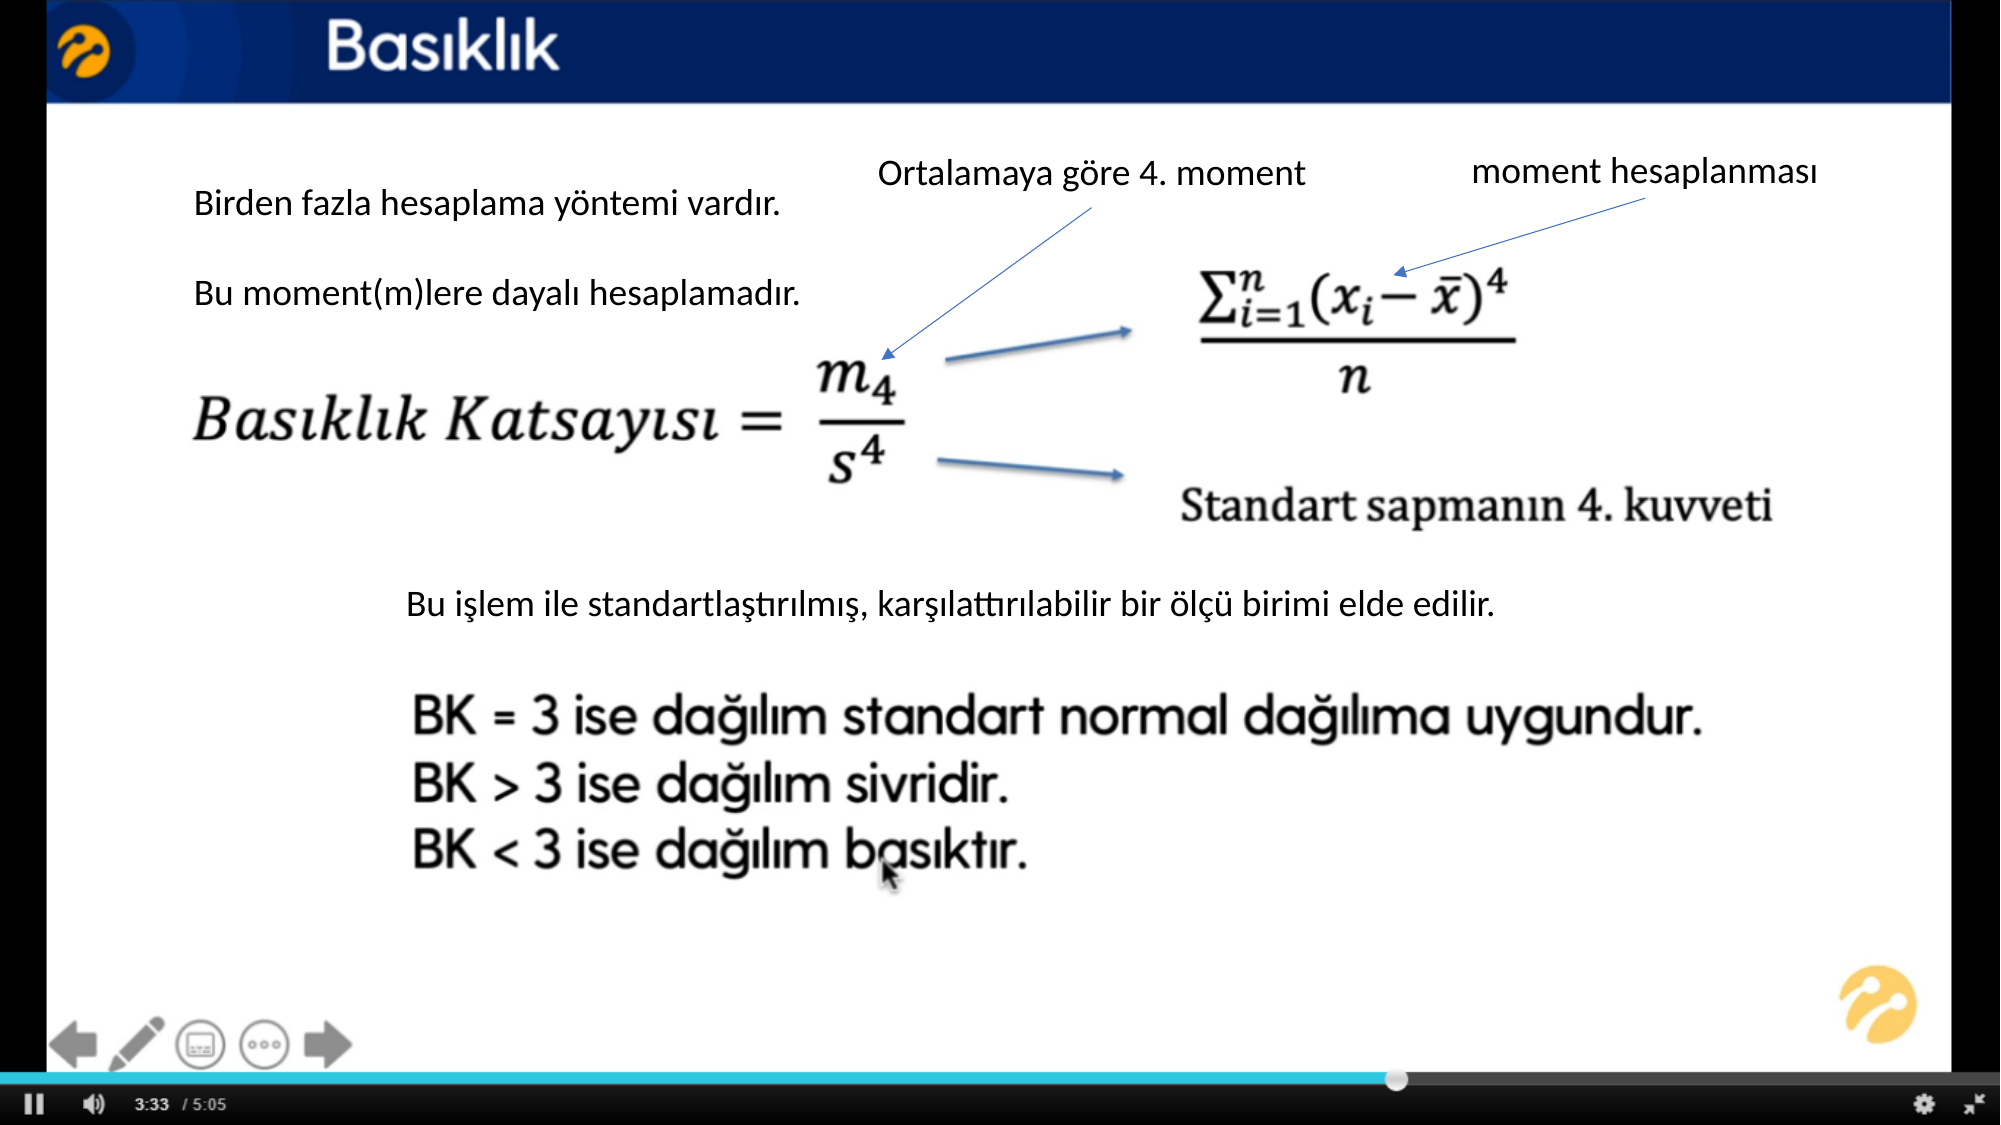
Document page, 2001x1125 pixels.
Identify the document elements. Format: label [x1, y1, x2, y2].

text_box [1393, 198, 1646, 276]
picture [0, 0, 2000, 1125]
text_box [881, 207, 1092, 360]
